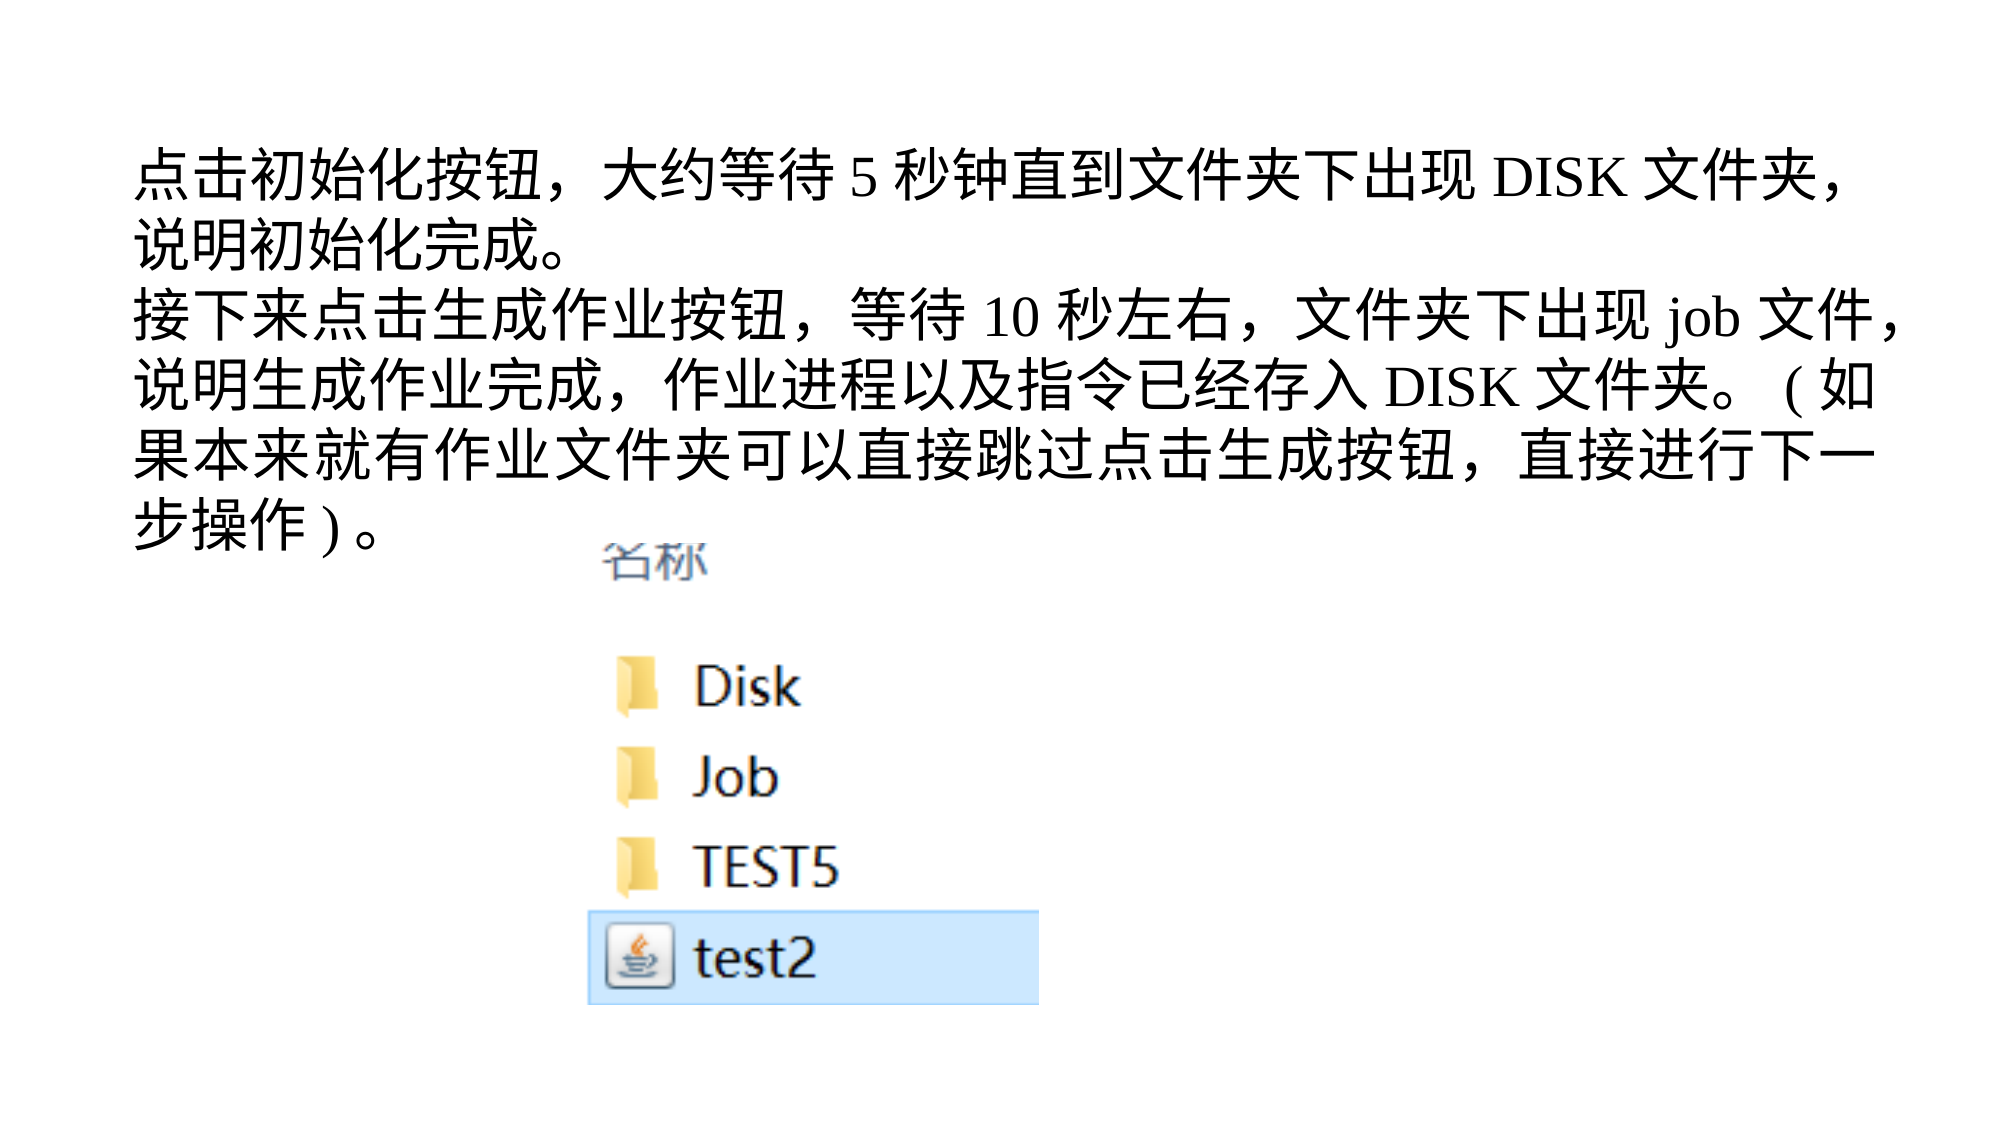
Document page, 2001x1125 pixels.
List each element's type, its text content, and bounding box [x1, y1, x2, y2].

text_box 点击初始化按钮，大约等待5秒钟直到文件夹下出现DISK文件夹，说明初始化完成。 接下来点击生成作业按钮，等待10秒左右，文件夹下出现job文件，说明生成作业完成，作业进程以及指令已经存入DISK文件夹。(如果本来就有作业文件夹可以直接跳过点击生成按钮，直接进行下一步操作)。 [117, 130, 1892, 566]
picture [545, 543, 1039, 1005]
